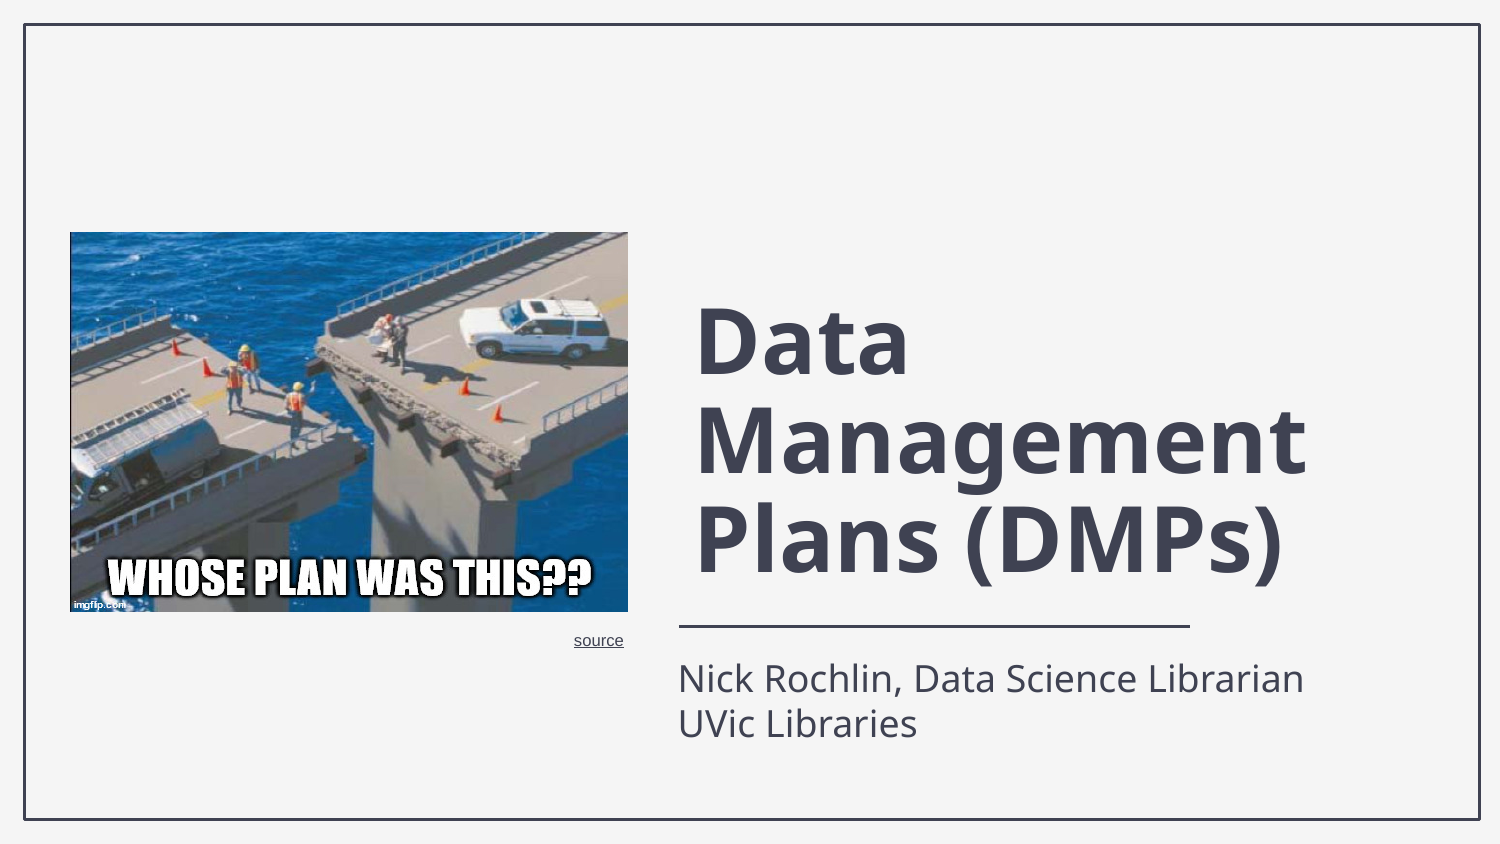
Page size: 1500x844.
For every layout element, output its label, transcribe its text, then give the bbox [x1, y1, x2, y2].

title Data Management Plans (DMPs) [678, 280, 1349, 597]
subtitle Nick Rochlin, Data Science Librarian UVic Libraries [662, 639, 1410, 733]
text_box source [559, 622, 1310, 657]
picture [70, 231, 628, 612]
